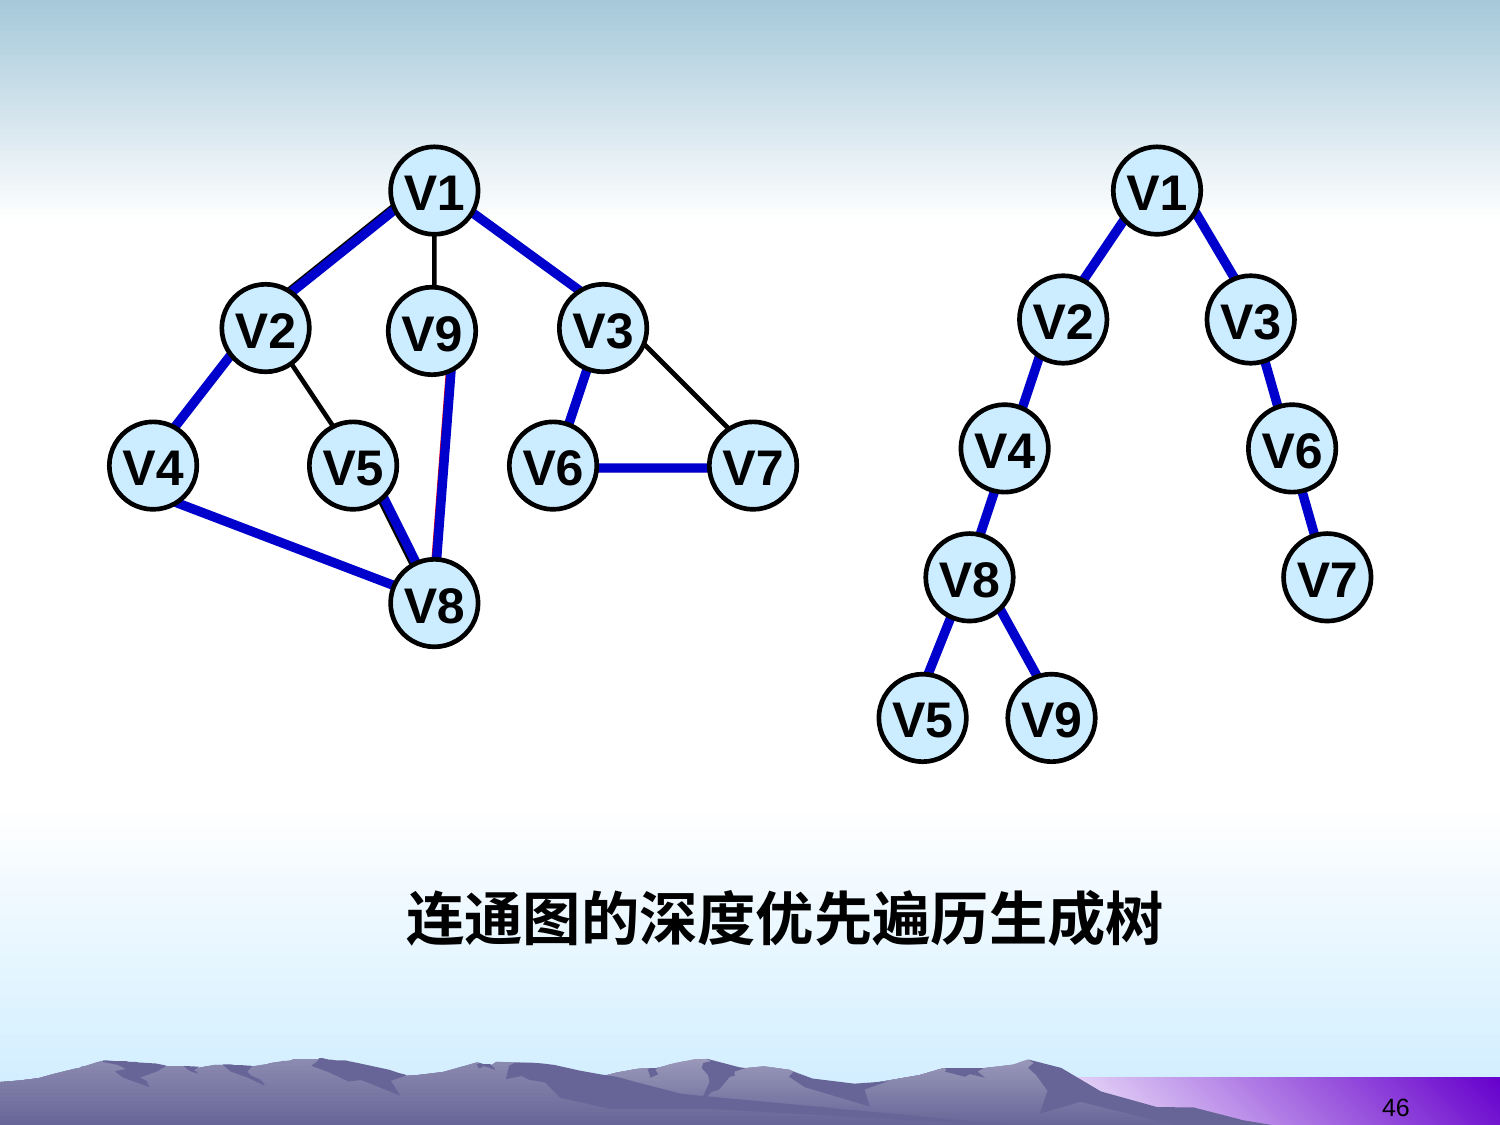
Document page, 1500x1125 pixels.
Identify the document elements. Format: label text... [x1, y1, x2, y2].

text_box V7 [709, 421, 797, 510]
text_box V5 [309, 421, 397, 510]
text_box V9 [388, 287, 476, 375]
text_box V6 [509, 421, 597, 510]
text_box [878, 146, 1201, 762]
text_box V2 [221, 284, 310, 372]
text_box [1207, 209, 1372, 622]
slide_number 46 [1074, 1054, 1425, 1125]
text_box 连通图的深度优先遍历生成树 [351, 875, 1219, 960]
text_box V1 [390, 146, 479, 235]
text_box V8 [390, 559, 479, 647]
text_box V3 [559, 284, 647, 372]
text_box V4 [109, 421, 197, 510]
